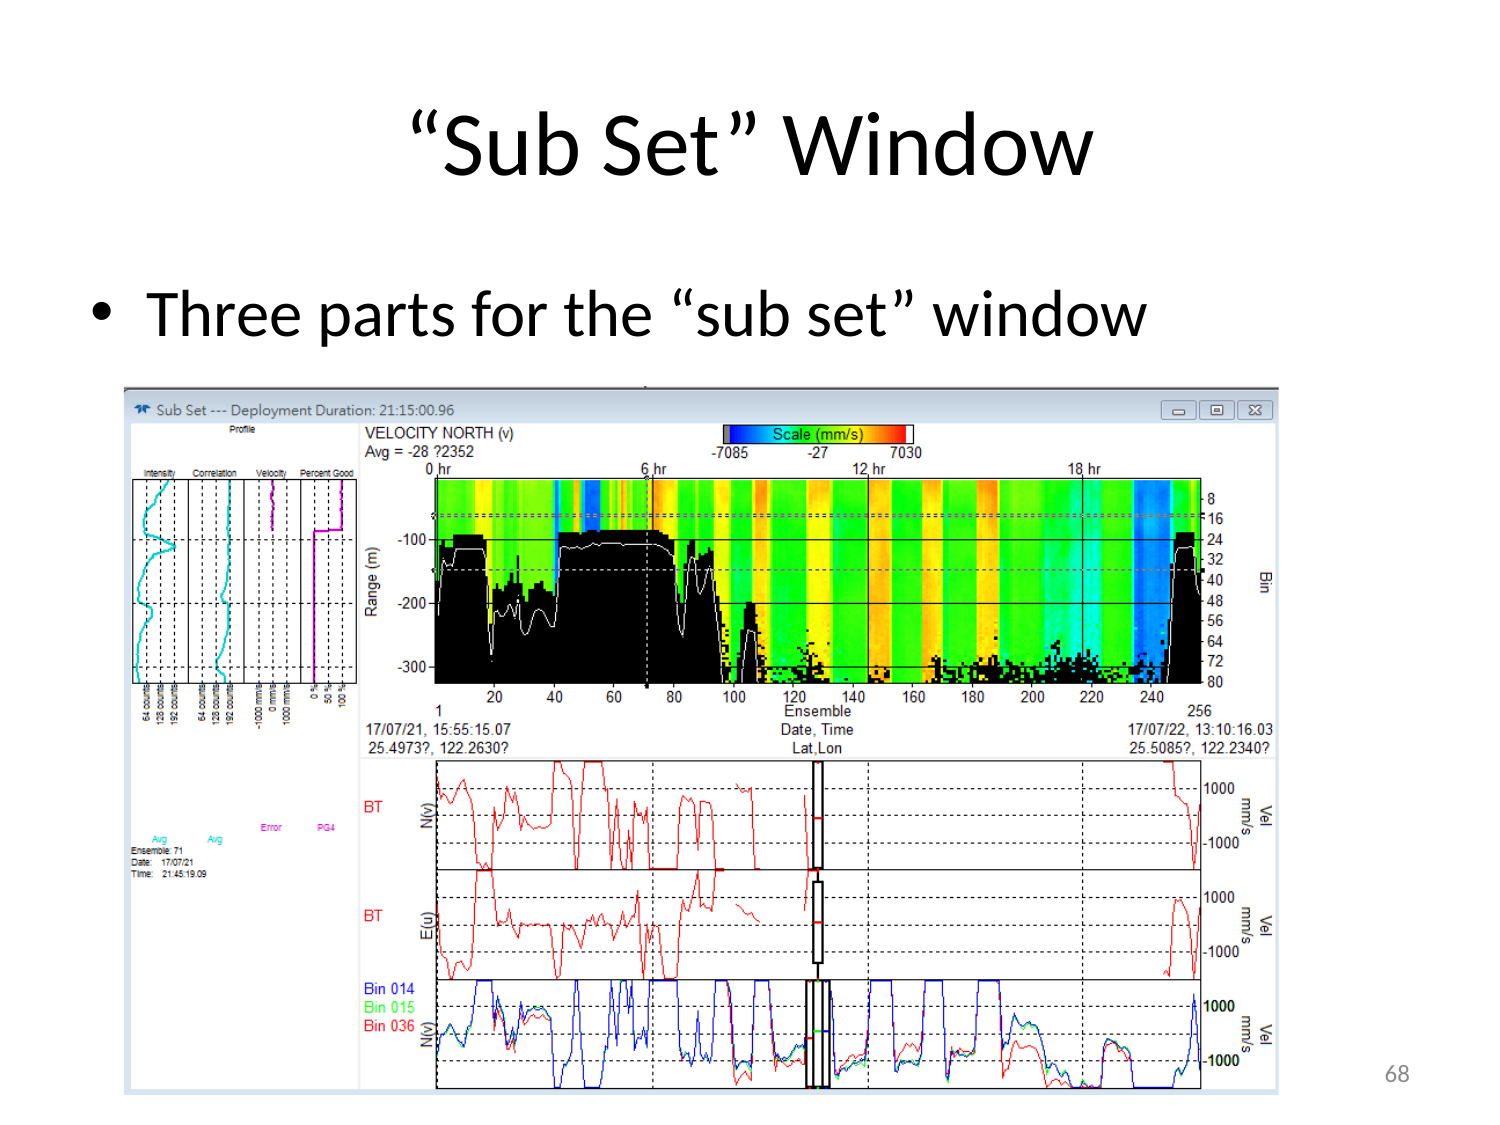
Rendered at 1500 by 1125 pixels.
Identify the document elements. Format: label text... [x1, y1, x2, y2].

list Three parts for the “sub set” window [75, 262, 1425, 1005]
picture [123, 385, 1279, 1096]
title “Sub Set” Window [75, 45, 1425, 233]
slide_number 68 [1276, 1042, 1425, 1103]
